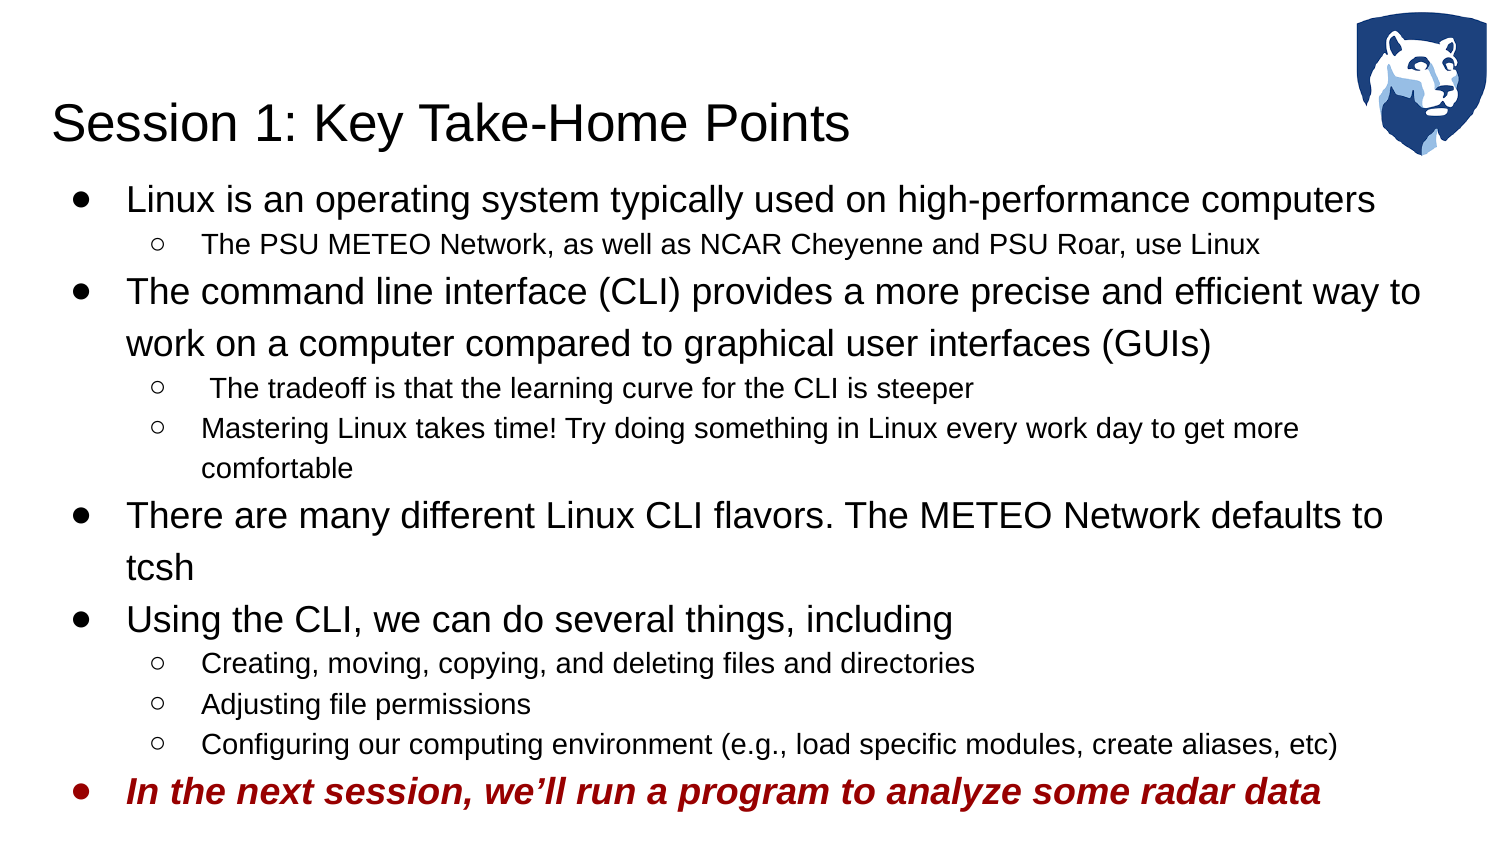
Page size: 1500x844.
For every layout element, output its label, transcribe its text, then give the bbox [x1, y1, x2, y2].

picture [1347, 0, 1500, 174]
title Session 1: Key Take-Home Points [51, 72, 1449, 153]
list Linux is an operating system typically used on high-performance computers The PSU METEO Network, as well as NCAR Cheyenne and PSU Roar, use Linux The command line interface (CLI) provides a more precise and efficient way to work on a computer compared to graphical user interfaces (GUIs) The tradeoff is that the learning curve for the CLI is steeper Mastering Linux takes time! Try doing something in Linux every work day to get more comfortable There are many different Linux CLI flavors. The METEO Network defaults to tcsh Using the CLI, we can do several things, including Creating, moving, copying, and deleting files and directories Adjusting file permissions Configuring our computing environment (e.g., load specific modules, create aliases, etc) In the next session, we’ll run a program to analyze some radar data [51, 153, 1449, 825]
